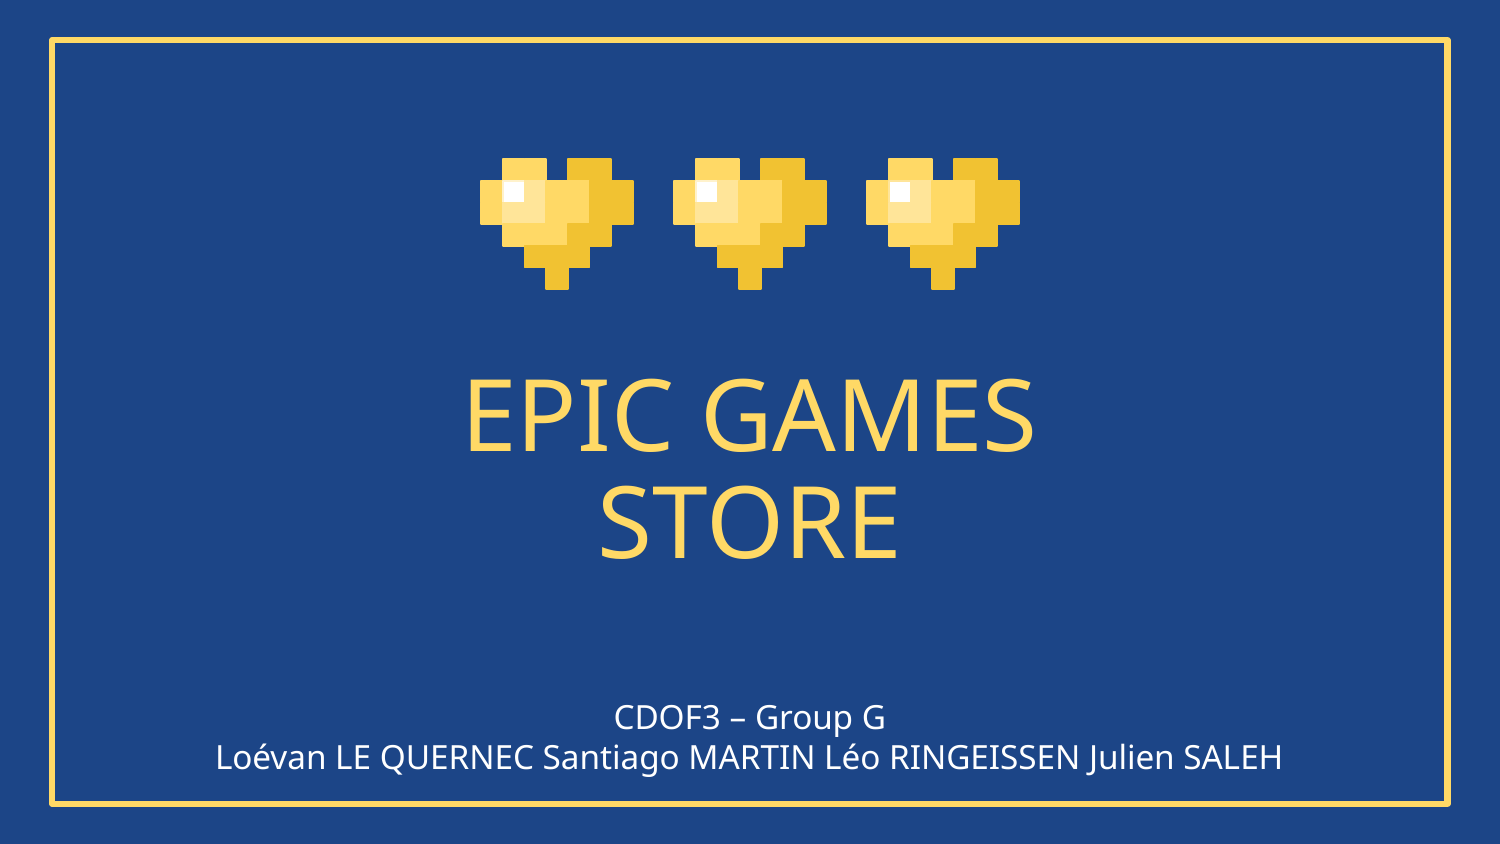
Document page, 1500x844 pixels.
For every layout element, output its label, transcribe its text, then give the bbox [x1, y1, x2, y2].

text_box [480, 158, 1019, 290]
subtitle CDOF3 – Group G Loévan LE QUERNEC Santiago MARTIN Léo RINGEISSEN Julien SALEH [0, 682, 1500, 790]
title EPIC GAMES STORE [260, 366, 1240, 579]
